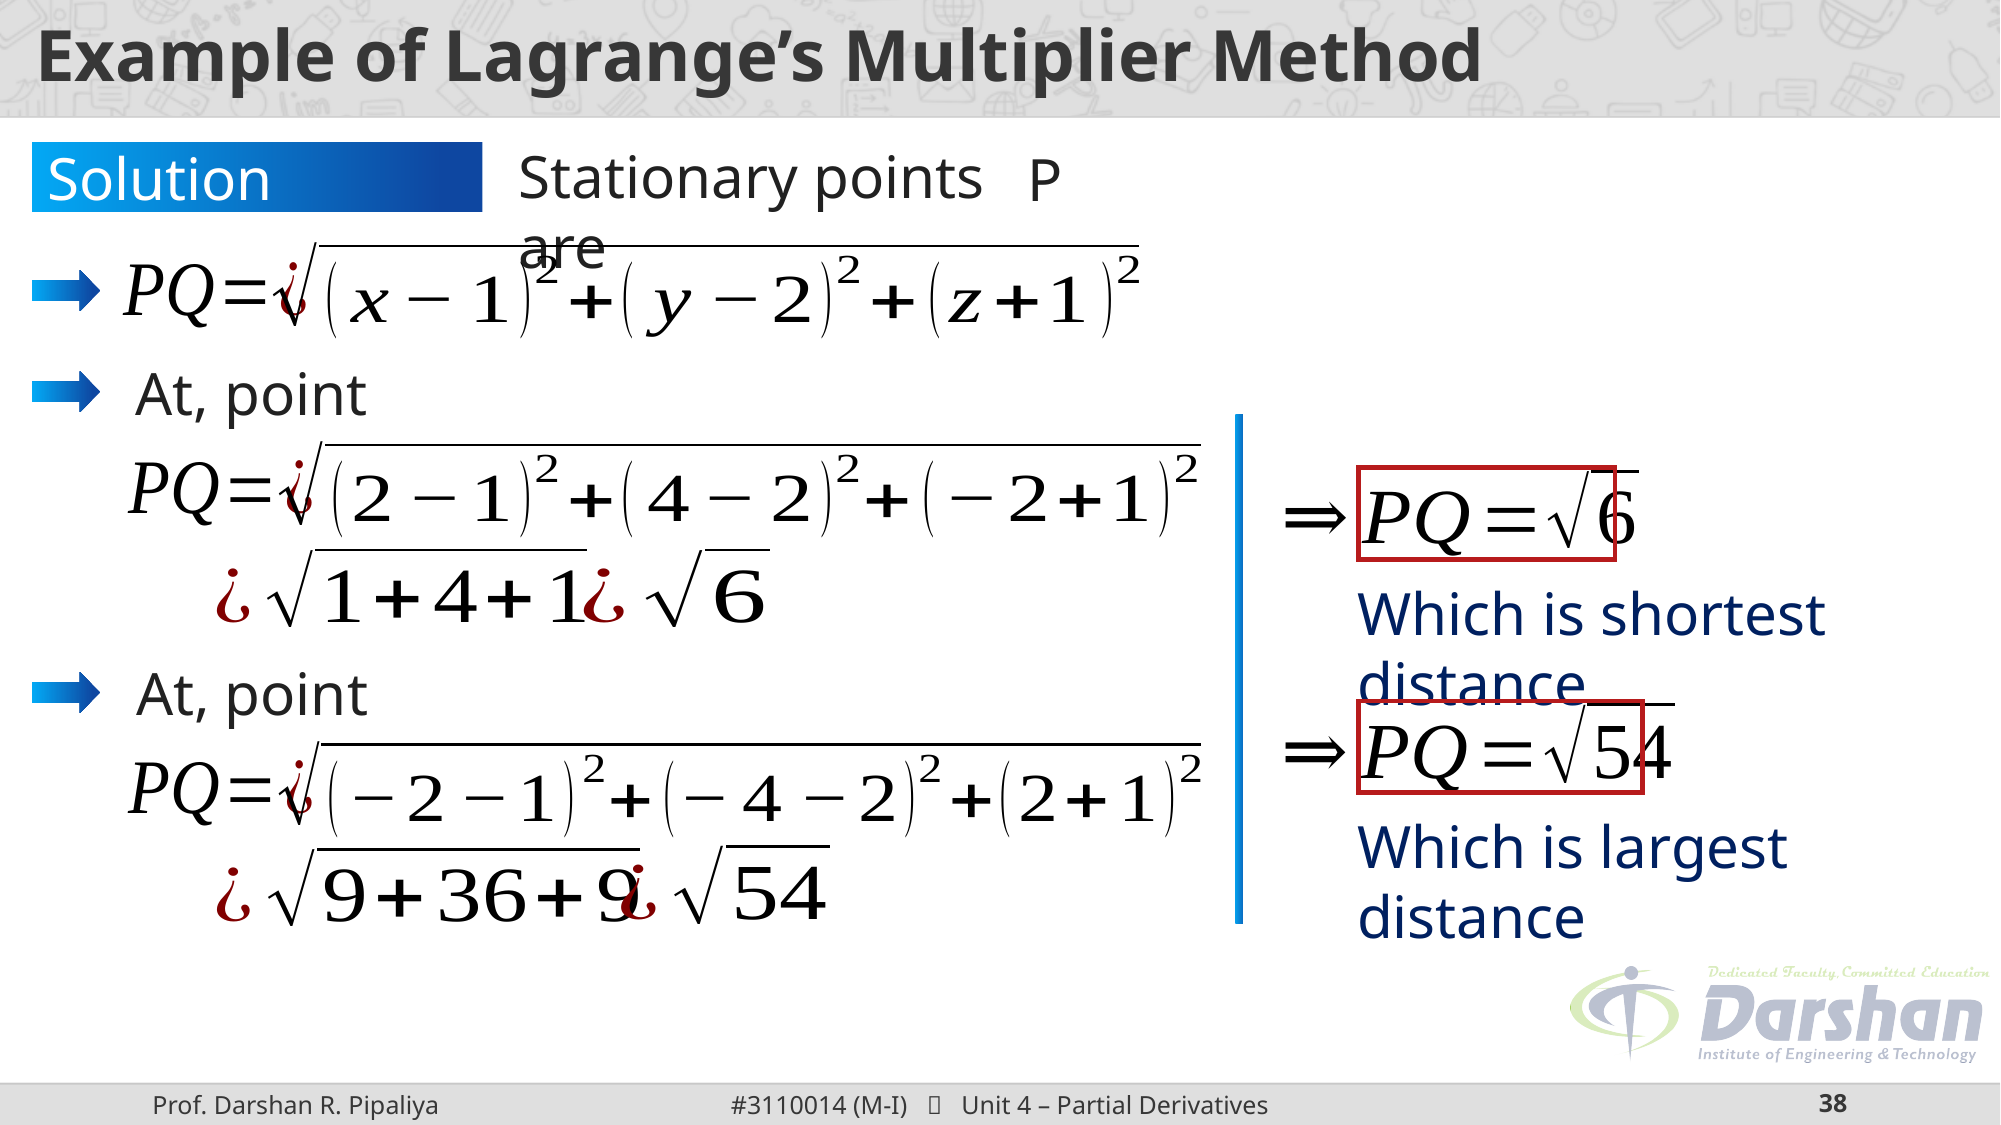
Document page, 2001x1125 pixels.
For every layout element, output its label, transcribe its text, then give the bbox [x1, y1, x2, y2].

text_box Which is largest distance [1342, 803, 1984, 958]
text_box [1357, 467, 1616, 560]
text_box Stationary points are [503, 247, 1013, 288]
text_box [32, 371, 101, 413]
text_box [1235, 414, 1243, 924]
text_box Stationary points are [503, 132, 1013, 245]
text_box Solution Continue: [32, 142, 483, 212]
text_box [32, 270, 101, 312]
text_box [32, 672, 101, 714]
title Example of Lagrange’s Multiplier Method [0, 0, 2000, 117]
text_box [1358, 700, 1643, 794]
text_box Which is shortest distance [1342, 570, 1984, 725]
